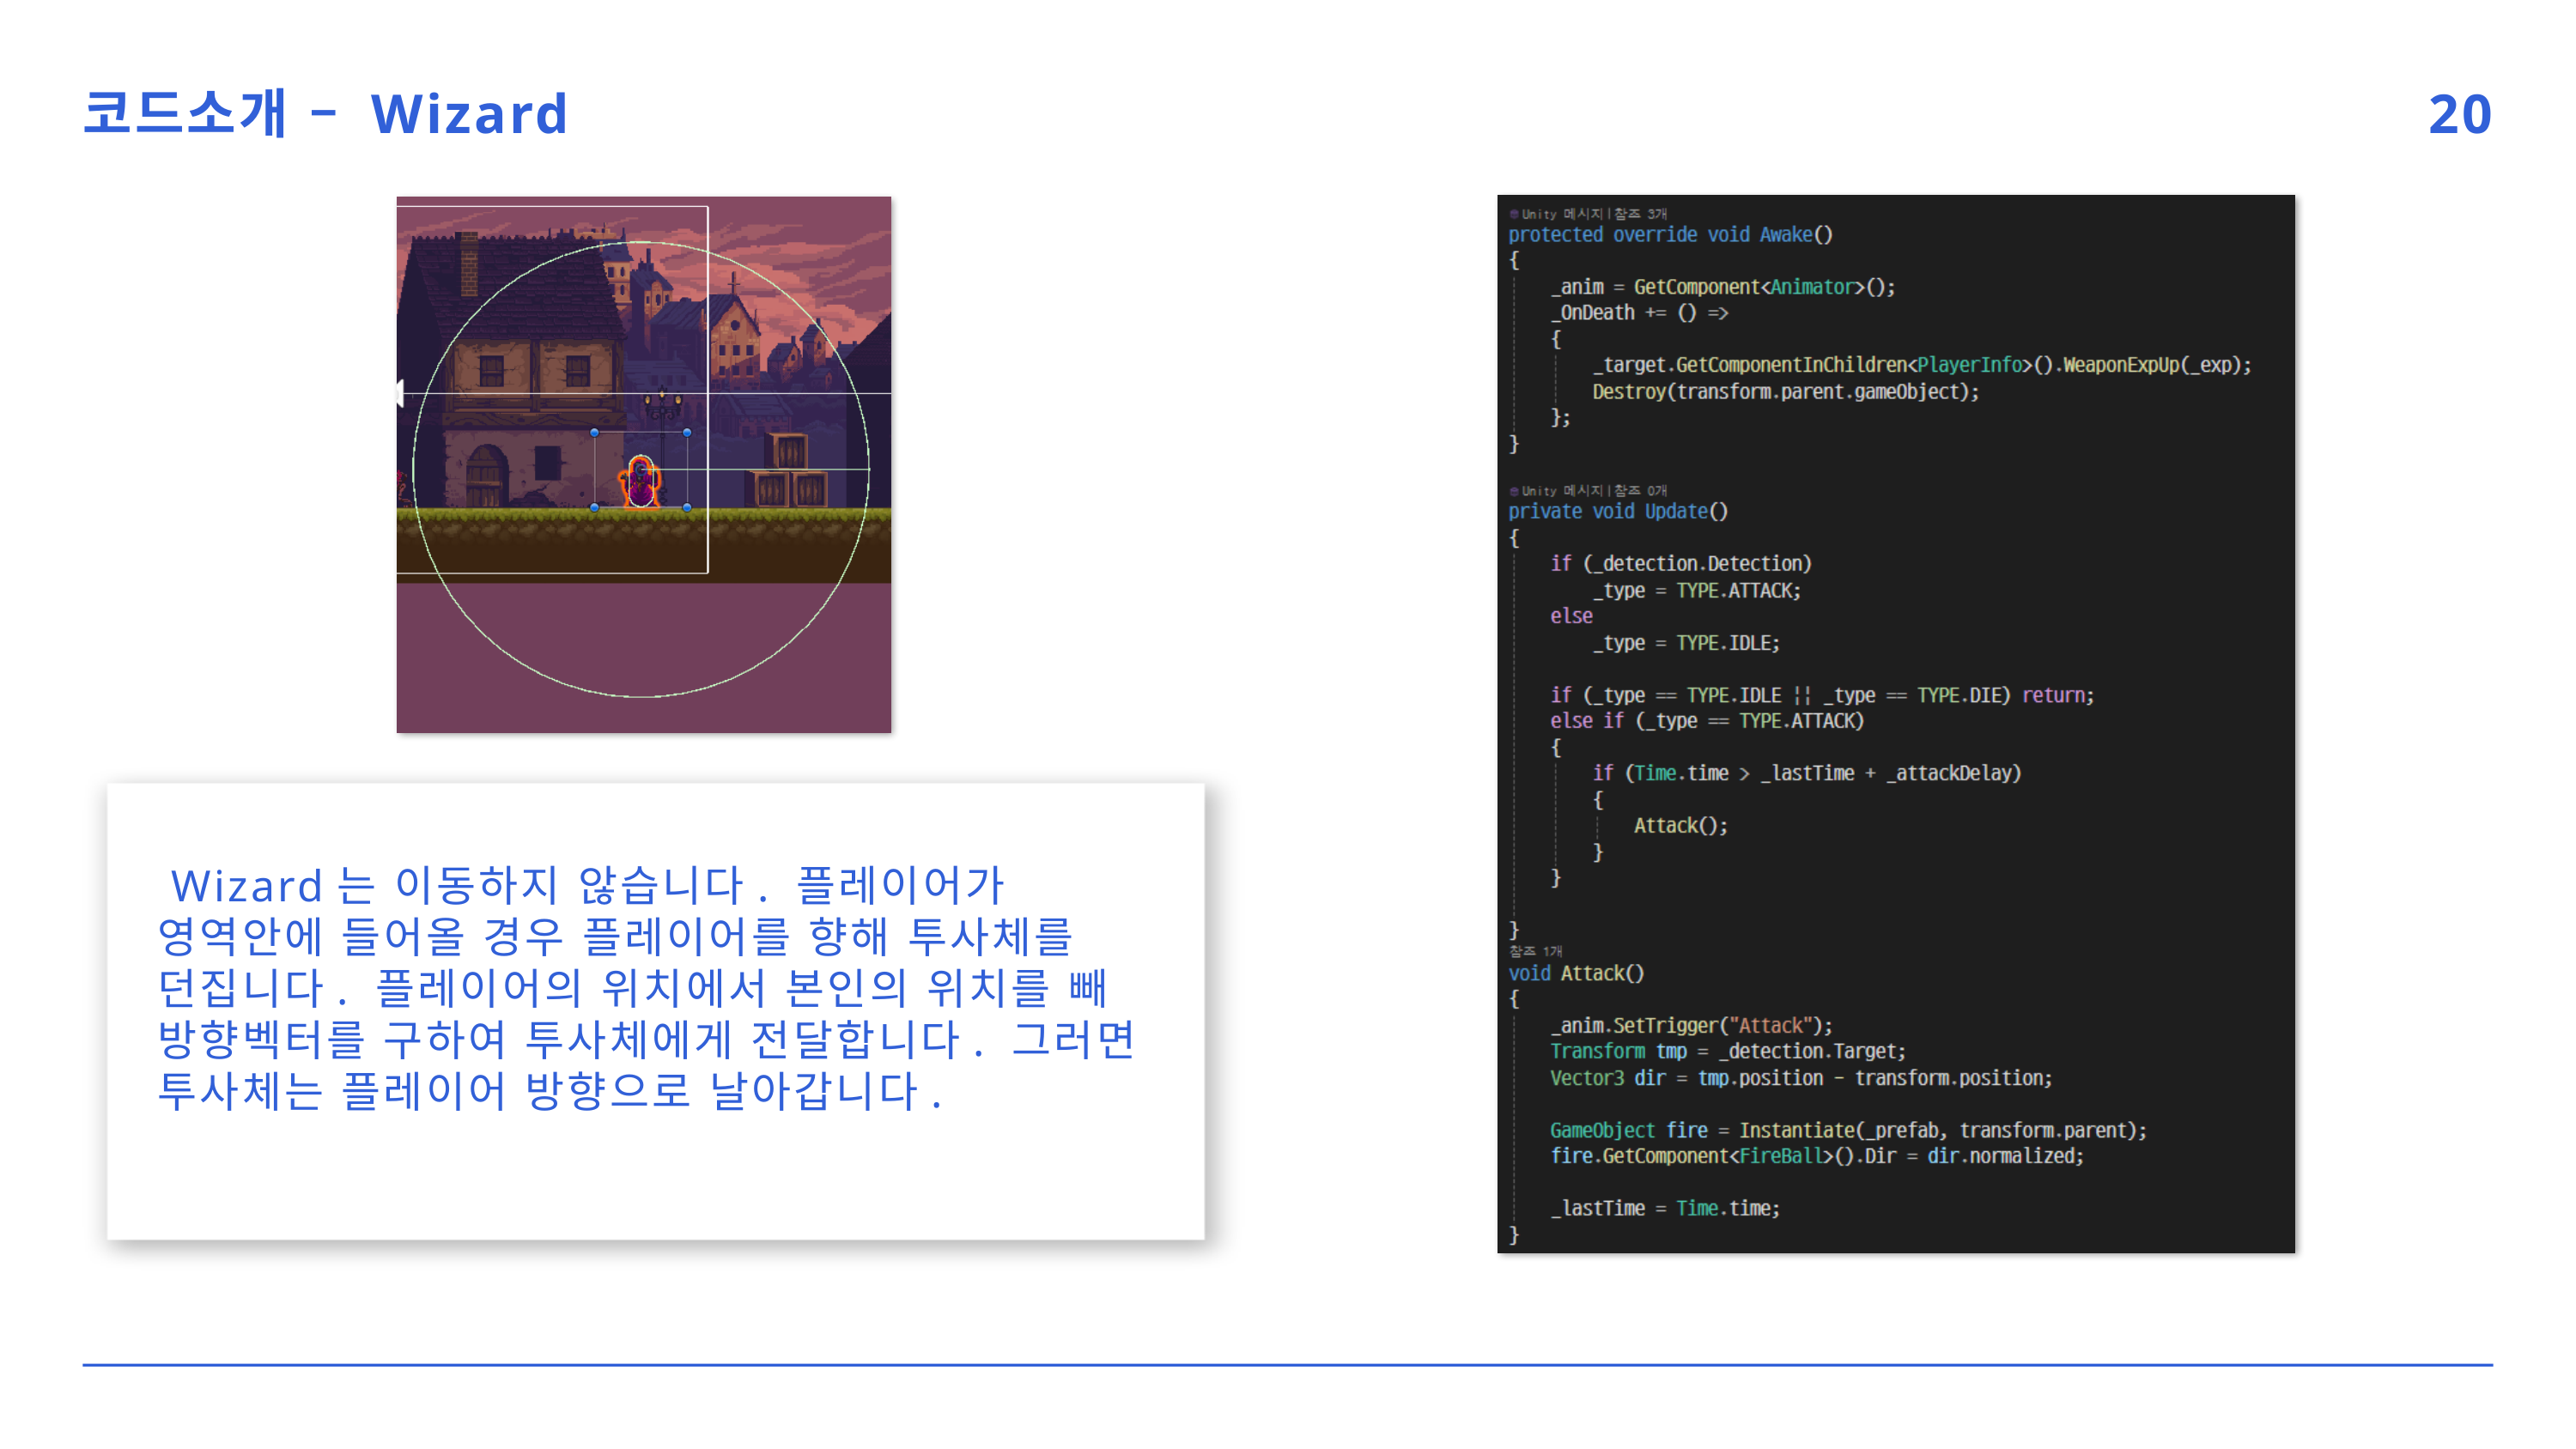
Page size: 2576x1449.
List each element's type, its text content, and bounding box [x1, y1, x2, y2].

text_box 코드소개 – Wizard [82, 85, 1245, 145]
picture [397, 196, 891, 734]
picture [1497, 195, 2295, 1253]
text_box 20 [2093, 85, 2494, 145]
text_box Wizard는 이동하지 않습니다. 플레이어가 영역안에 들어올 경우 플레이어를 향해 투사체를 던집니다. 플레이어의 위치에서 본인의 위치를 빼 방향벡터를 구하여 투사체에게 전달합니다. 그러면 투사체는 플레이어 방향으로 날아갑니다. [144, 852, 1183, 1124]
text_box [82, 767, 1245, 1271]
